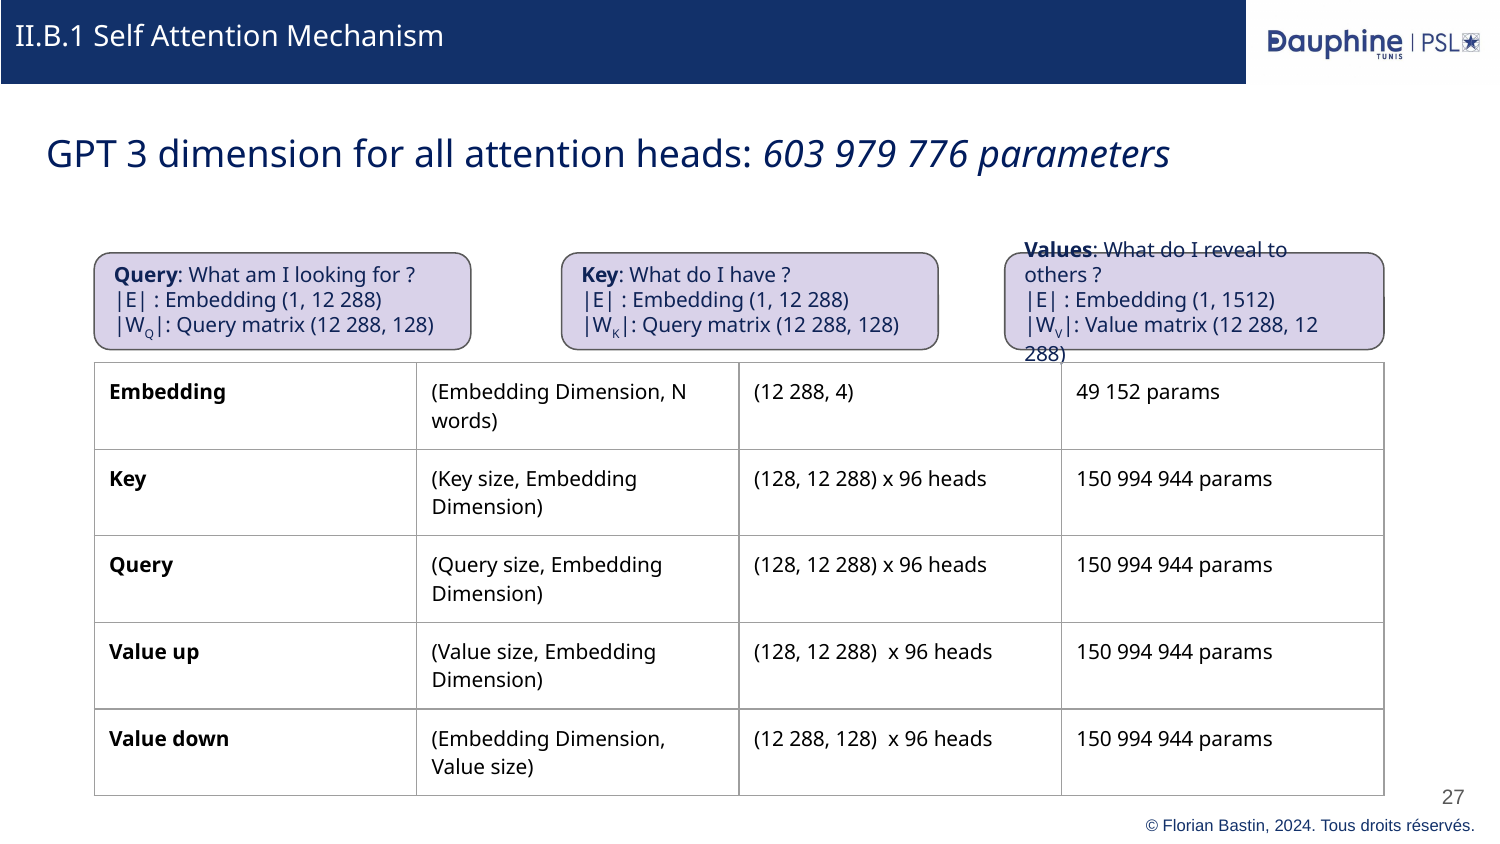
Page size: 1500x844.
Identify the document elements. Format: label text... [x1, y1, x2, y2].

title II.B.1 Self Attention Mechanism [0, 0, 1246, 85]
table_header (12 288, 4) [740, 363, 1061, 449]
table_cell (128, 12 288) x 96 heads [740, 450, 1061, 535]
table_cell (12 288, 128) x 96 heads [740, 710, 1061, 795]
table_cell (Value size, Embedding Dimension) [417, 623, 738, 708]
text_box Values: What do I reveal to others ? |E| : Embedding (1, 1512) |WV|: Value matrix (12 288, 12 288) [1004, 252, 1385, 350]
table_cell (Key size, Embedding Dimension) [417, 450, 738, 535]
table_cell Value down [95, 710, 416, 795]
picture [1246, 0, 1500, 85]
text_box Query: What am I looking for ? |E| : Embedding (1, 12 288) |WQ|: Query matrix (12 288, 128) [94, 252, 471, 350]
table_header 49 152 params [1062, 363, 1383, 449]
table_cell (128, 12 288) x 96 heads [740, 623, 1061, 708]
table_cell 150 994 944 params [1062, 536, 1383, 622]
table_cell Value up [95, 623, 416, 708]
table_cell 150 994 944 params [1062, 623, 1383, 708]
table_cell 150 994 944 params [1062, 450, 1383, 535]
table_cell 150 994 944 params [1062, 710, 1383, 795]
table_cell Key [95, 450, 416, 535]
table_header Embedding [95, 363, 416, 449]
list GPT 3 dimension for all attention heads: 603 979 776 parameters [31, 103, 1296, 203]
table_header (Embedding Dimension, N words) [417, 363, 738, 449]
table_cell (Embedding Dimension, Value size) [417, 710, 738, 795]
text_box Key: What do I have ? |E| : Embedding (1, 12 288) |WK|: Query matrix (12 288, 128) [561, 252, 939, 350]
slide_number ‹#› [1389, 764, 1480, 830]
table_cell Query [95, 536, 416, 622]
table_cell (Query size, Embedding Dimension) [417, 536, 738, 622]
table_cell (128, 12 288) x 96 heads [740, 536, 1061, 622]
